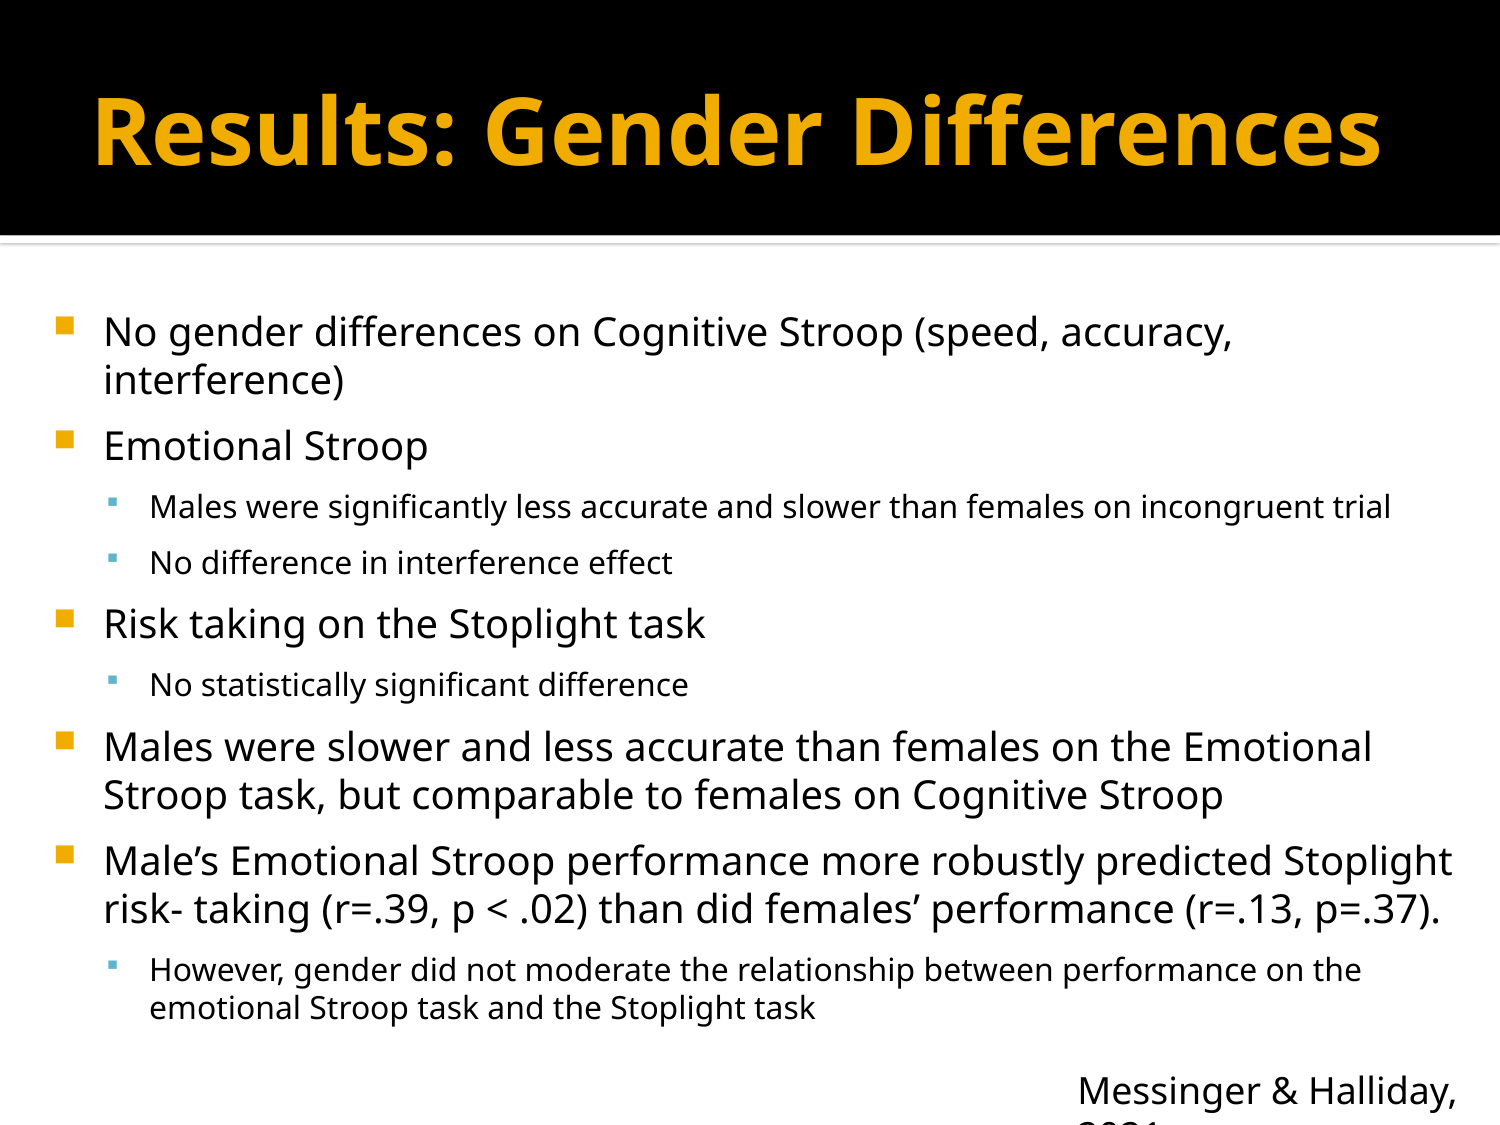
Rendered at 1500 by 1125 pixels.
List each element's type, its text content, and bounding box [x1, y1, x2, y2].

list No gender differences on Cognitive Stroop (speed, accuracy, interference) Emotional Stroop Males were significantly less accurate and slower than females on incongruent trial No difference in interference effect Risk taking on the Stoplight task No statistically significant difference Males were slower and less accurate than females on the Emotional Stroop task, but comparable to females on Cognitive Stroop Male’s Emotional Stroop performance more robustly predicted Stoplight risk- taking (r=.39, p < .02) than did females’ performance (r=.13, p=.37). However, gender did not moderate the relationship between performance on the emotional Stroop task and the Stoplight task [24, 291, 1475, 1050]
title Results: Gender Differences [75, 25, 1425, 231]
text_box Messinger & Halliday, 2021 [1062, 1059, 1500, 1125]
